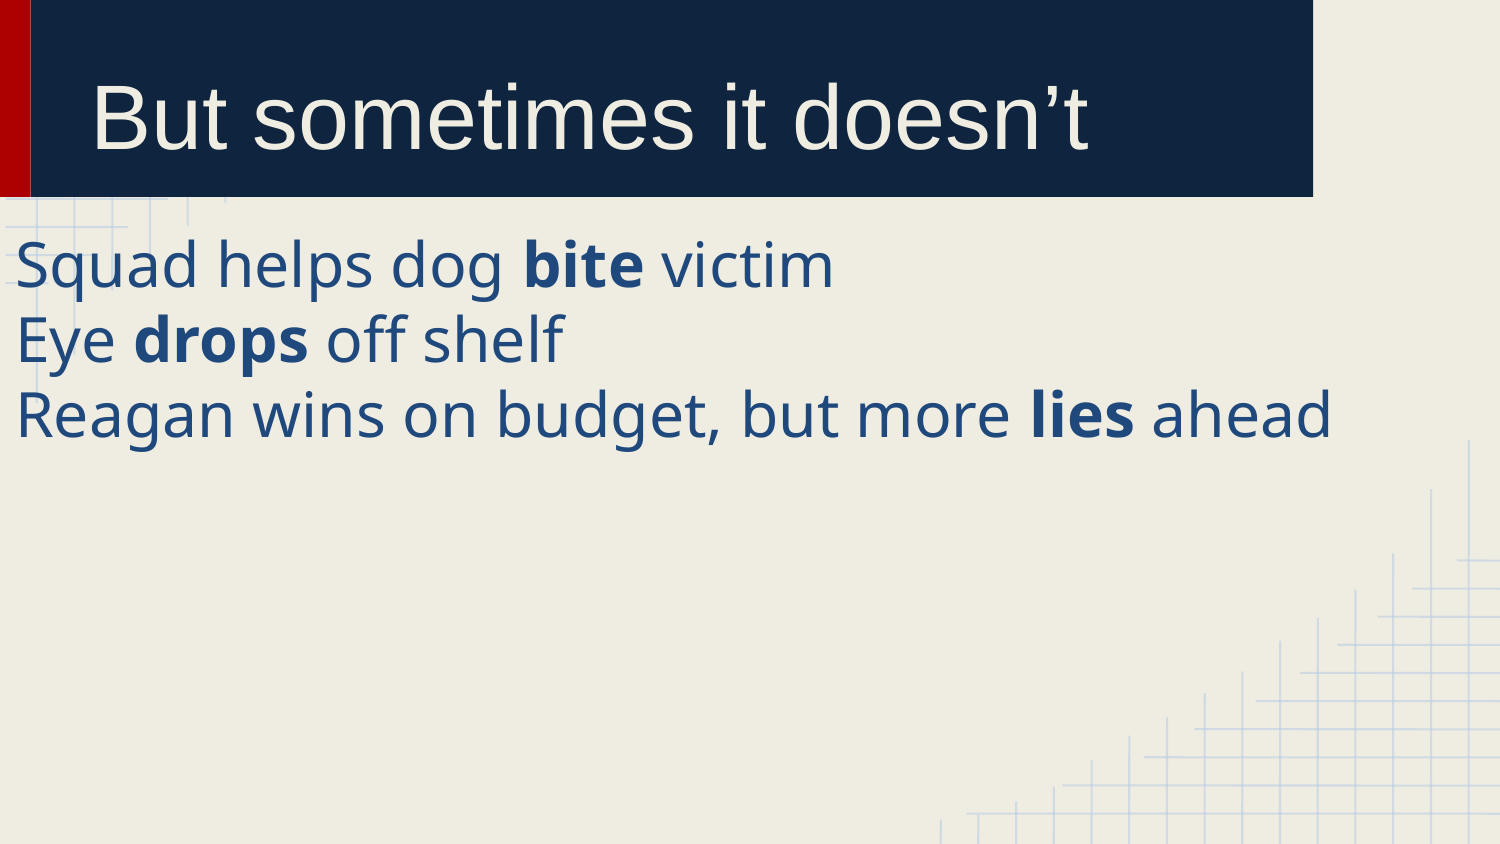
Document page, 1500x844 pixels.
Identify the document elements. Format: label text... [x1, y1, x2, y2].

list Squad helps dog bite victim Eye drops off shelf Reagan wins on budget, but more lies ahead [0, 209, 1500, 832]
title But sometimes it doesn’t [75, 16, 1276, 183]
